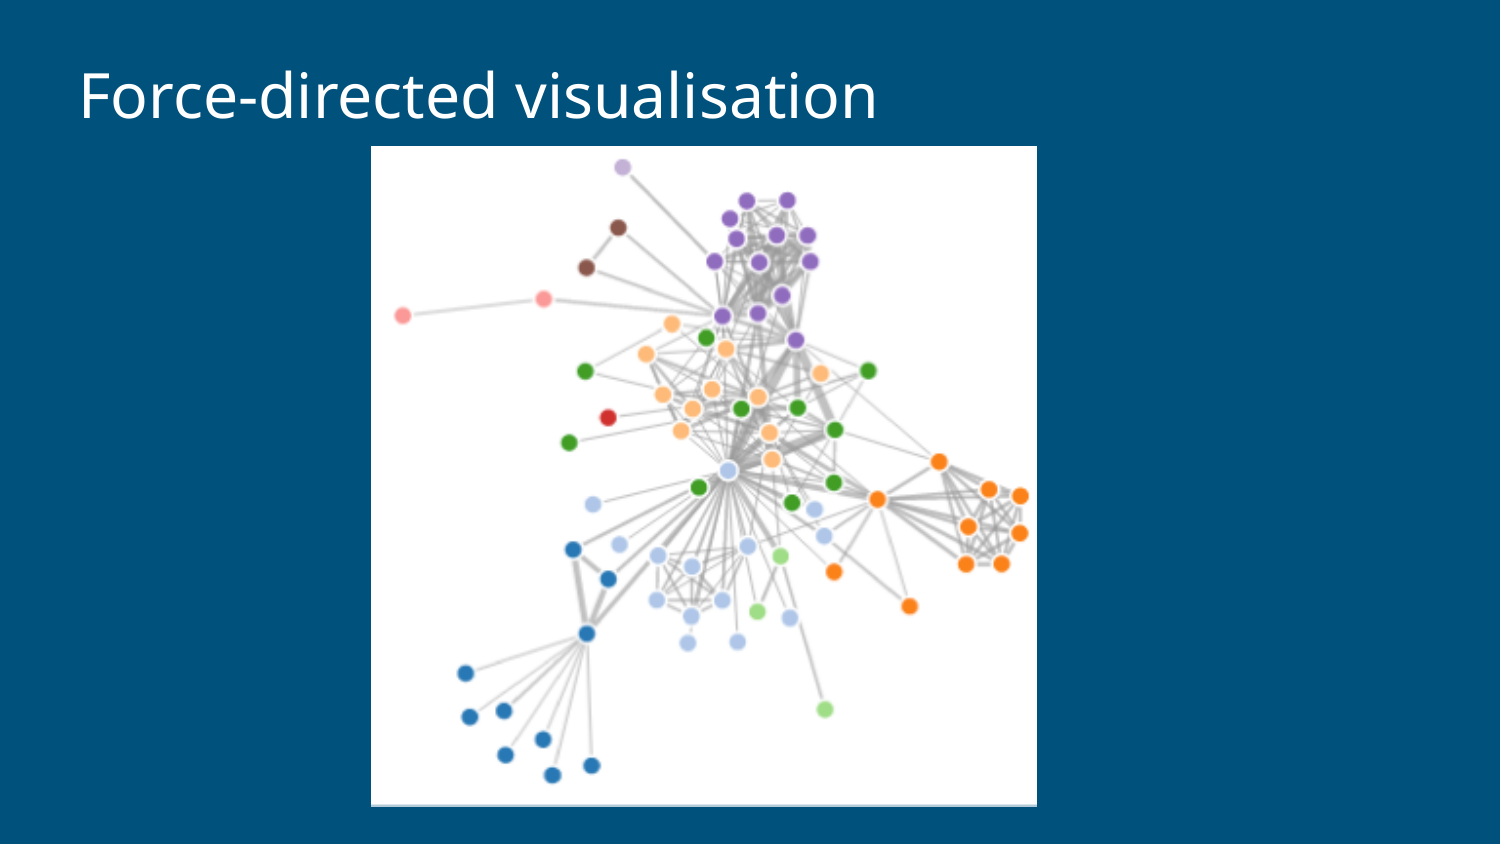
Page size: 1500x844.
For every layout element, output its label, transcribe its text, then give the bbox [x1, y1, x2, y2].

title Force-directed visualisation [63, 33, 1437, 147]
picture [372, 147, 1036, 806]
